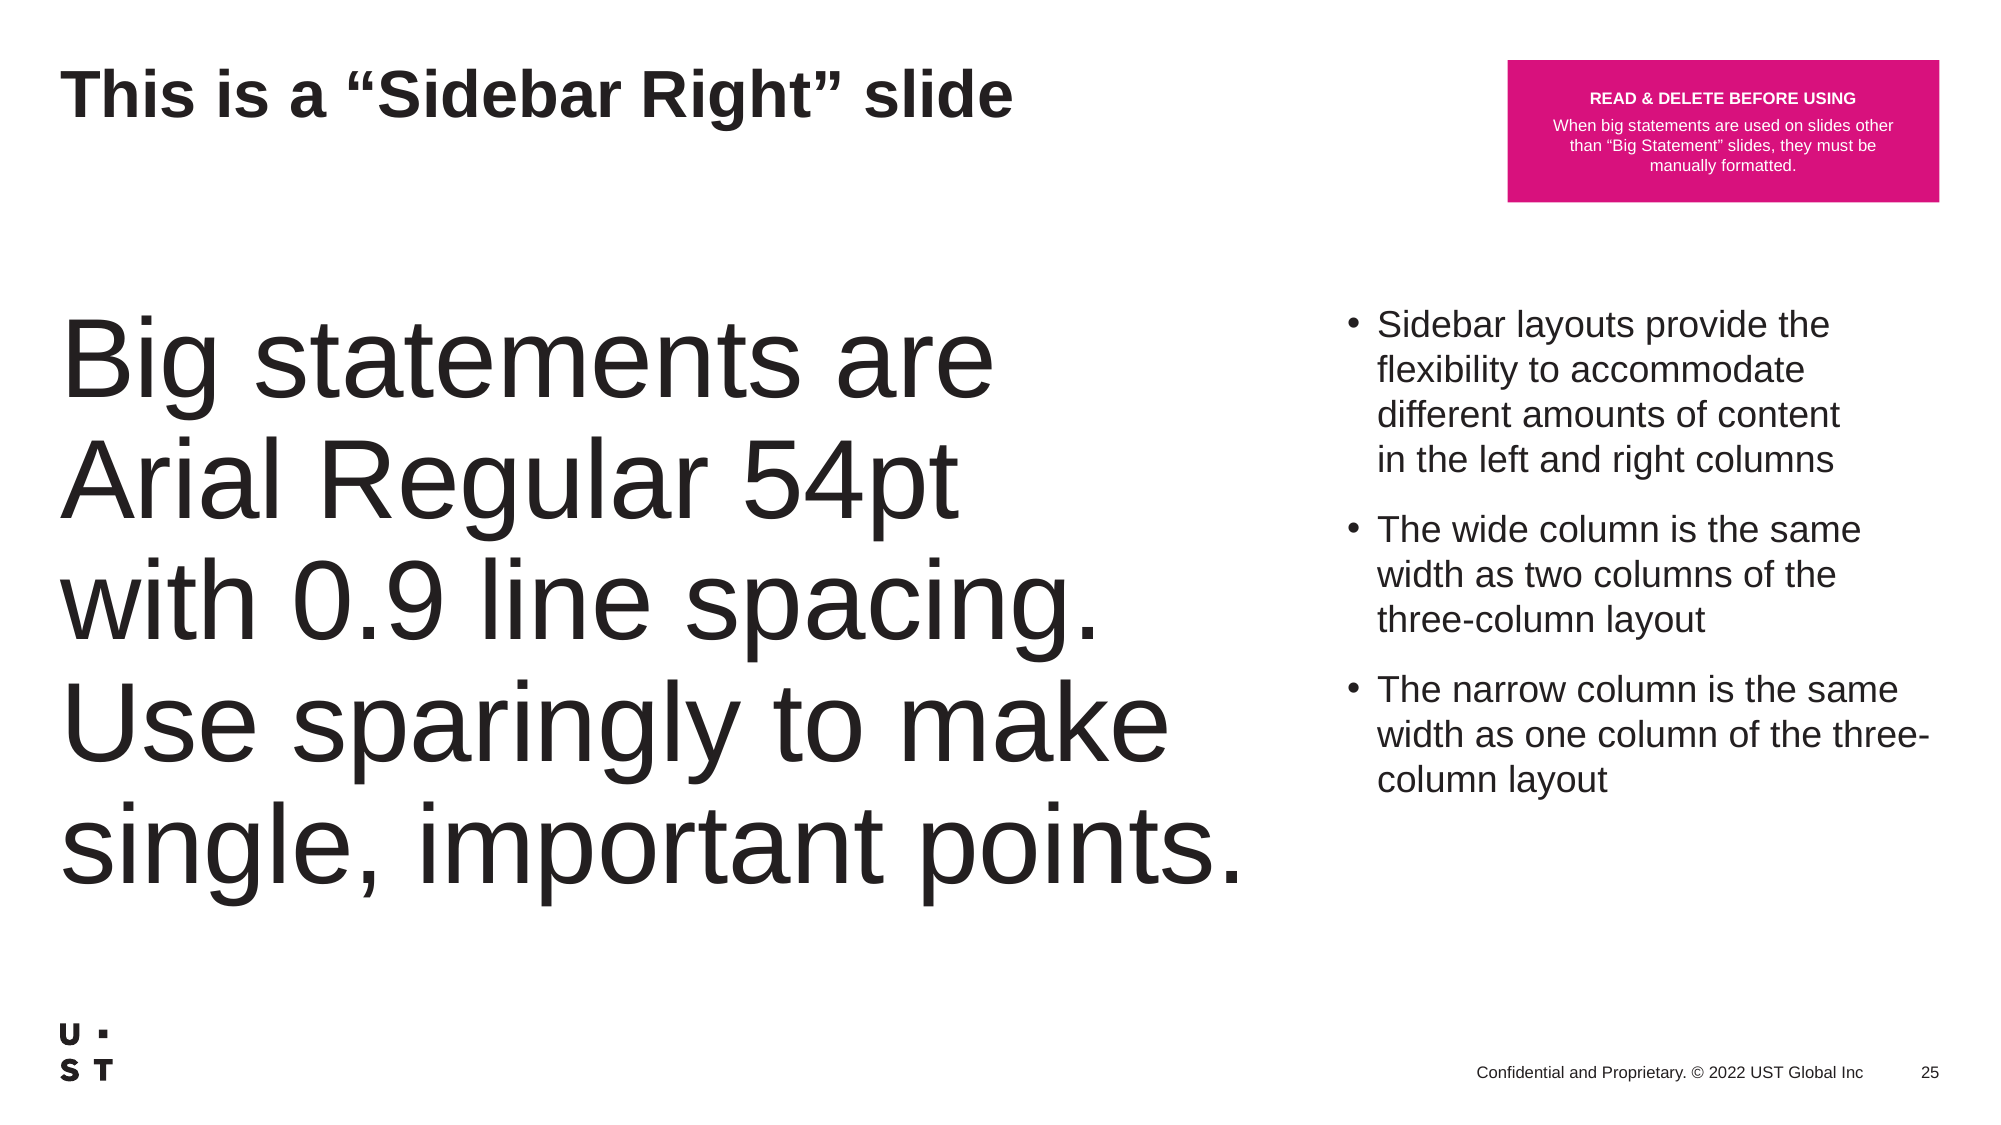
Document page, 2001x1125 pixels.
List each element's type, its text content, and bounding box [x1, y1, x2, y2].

text_box READ & DELETE BEFORE USING When big statements are used on slides other than “Big Statement” slides, they must be manually formatted. [1507, 60, 1940, 203]
title This is a “Sidebar Right” slide [60, 60, 1940, 210]
list Sidebar layouts provide the flexibility to accommodate different amounts of content in the left and right columns The wide column is the same width as two columns of the three-column layout The narrow column is the same width as one column of the three-column layout [1346, 299, 1940, 998]
list Big statements are Arial Regular 54pt with 0.9 line spacing. Use sparingly to make single, important points. [60, 299, 1296, 998]
